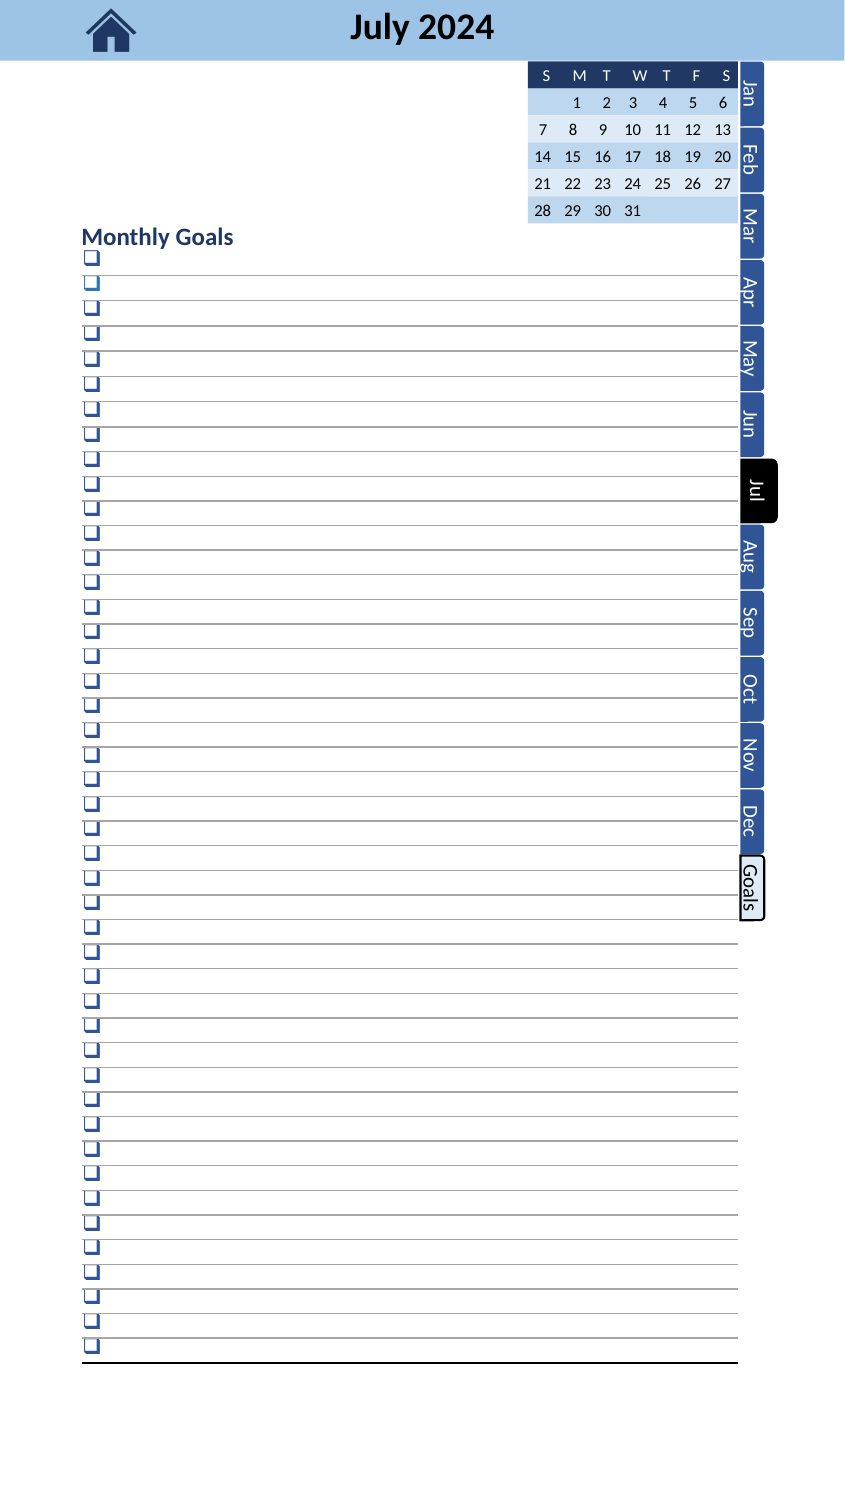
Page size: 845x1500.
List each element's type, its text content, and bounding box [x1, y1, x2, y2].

picture [82, 1, 140, 59]
list July 2024 [190, 0, 655, 61]
